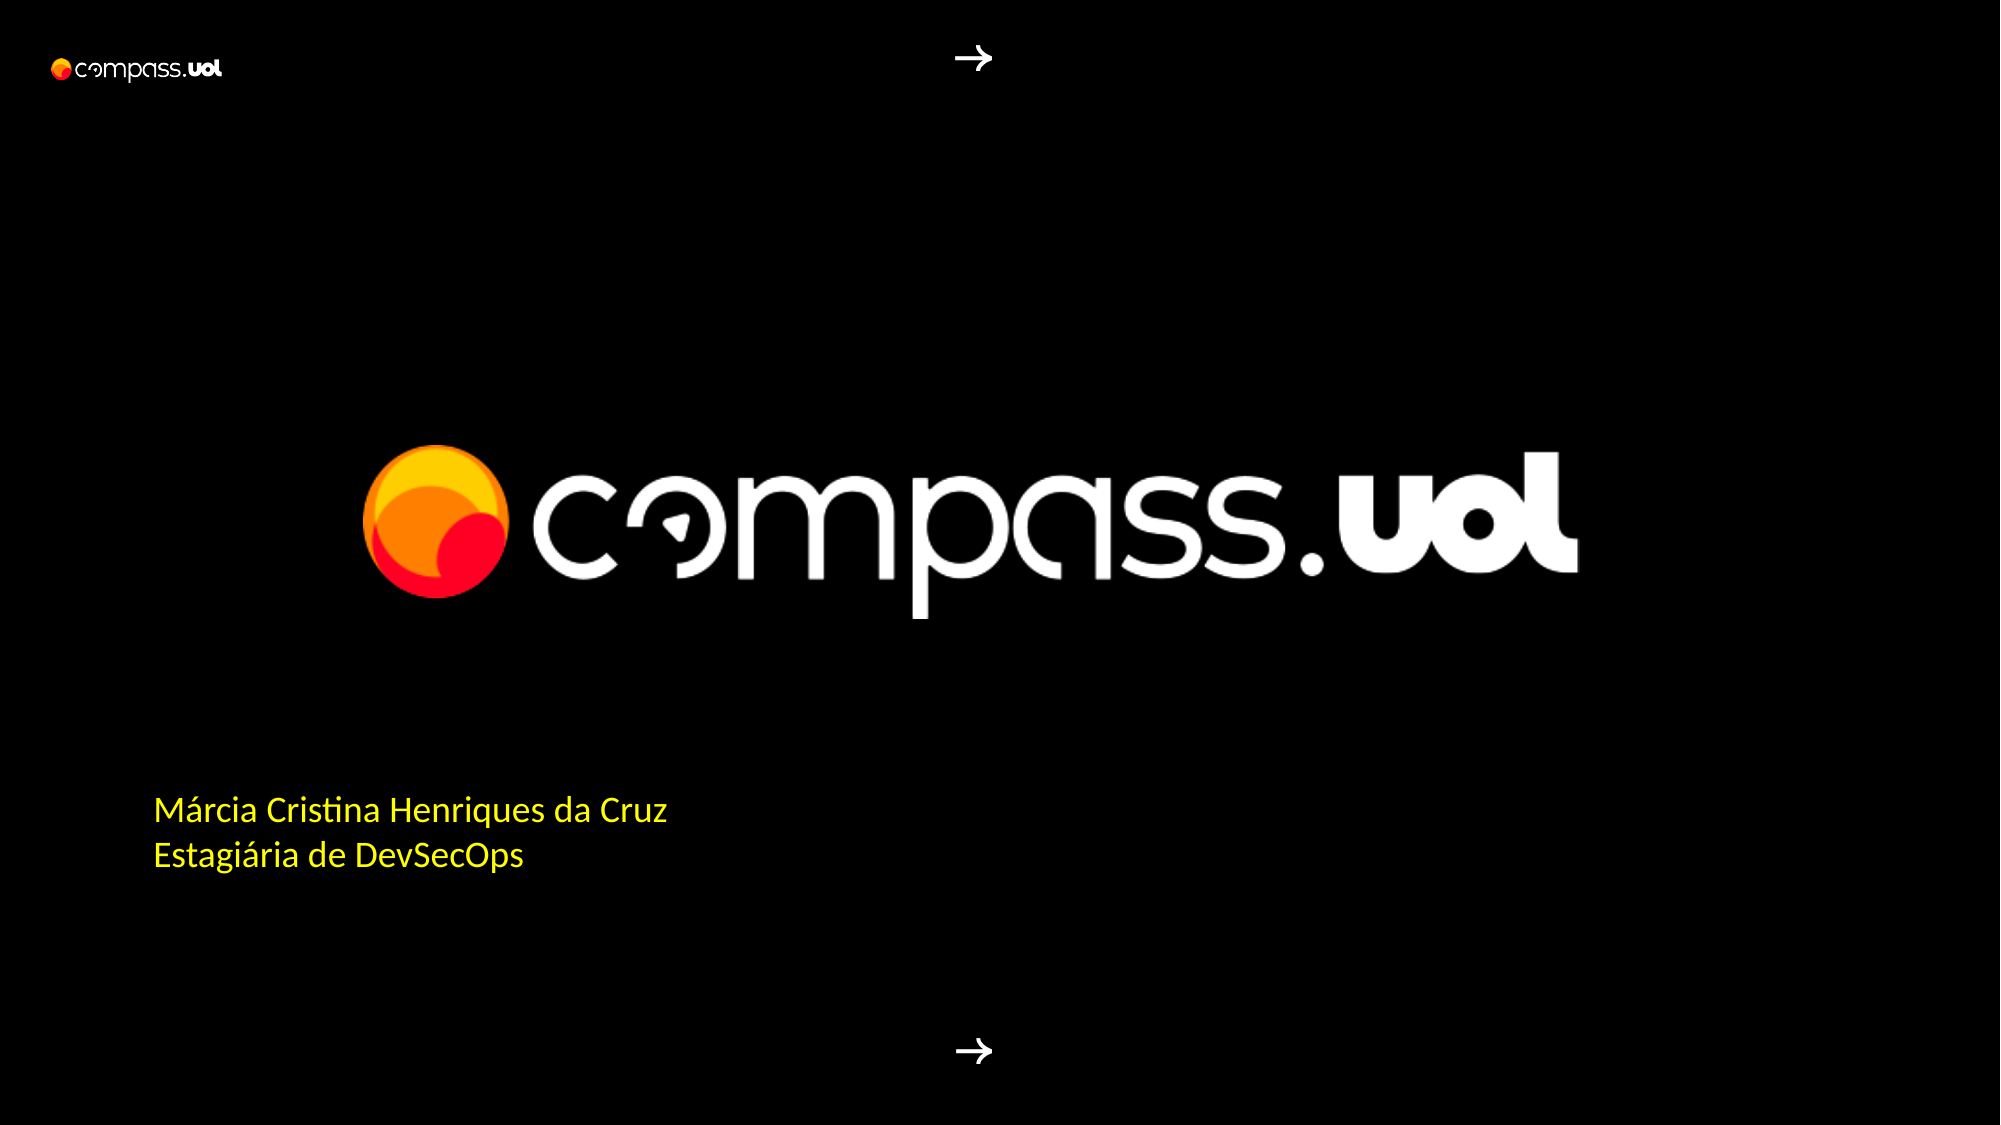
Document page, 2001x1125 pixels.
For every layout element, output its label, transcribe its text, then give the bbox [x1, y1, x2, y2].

picture [51, 58, 222, 83]
text_box Márcia Cristina Henriques da Cruz Estagiária de DevSecOps [138, 777, 871, 882]
picture [956, 46, 992, 71]
picture [363, 445, 1580, 619]
picture [957, 1039, 992, 1064]
